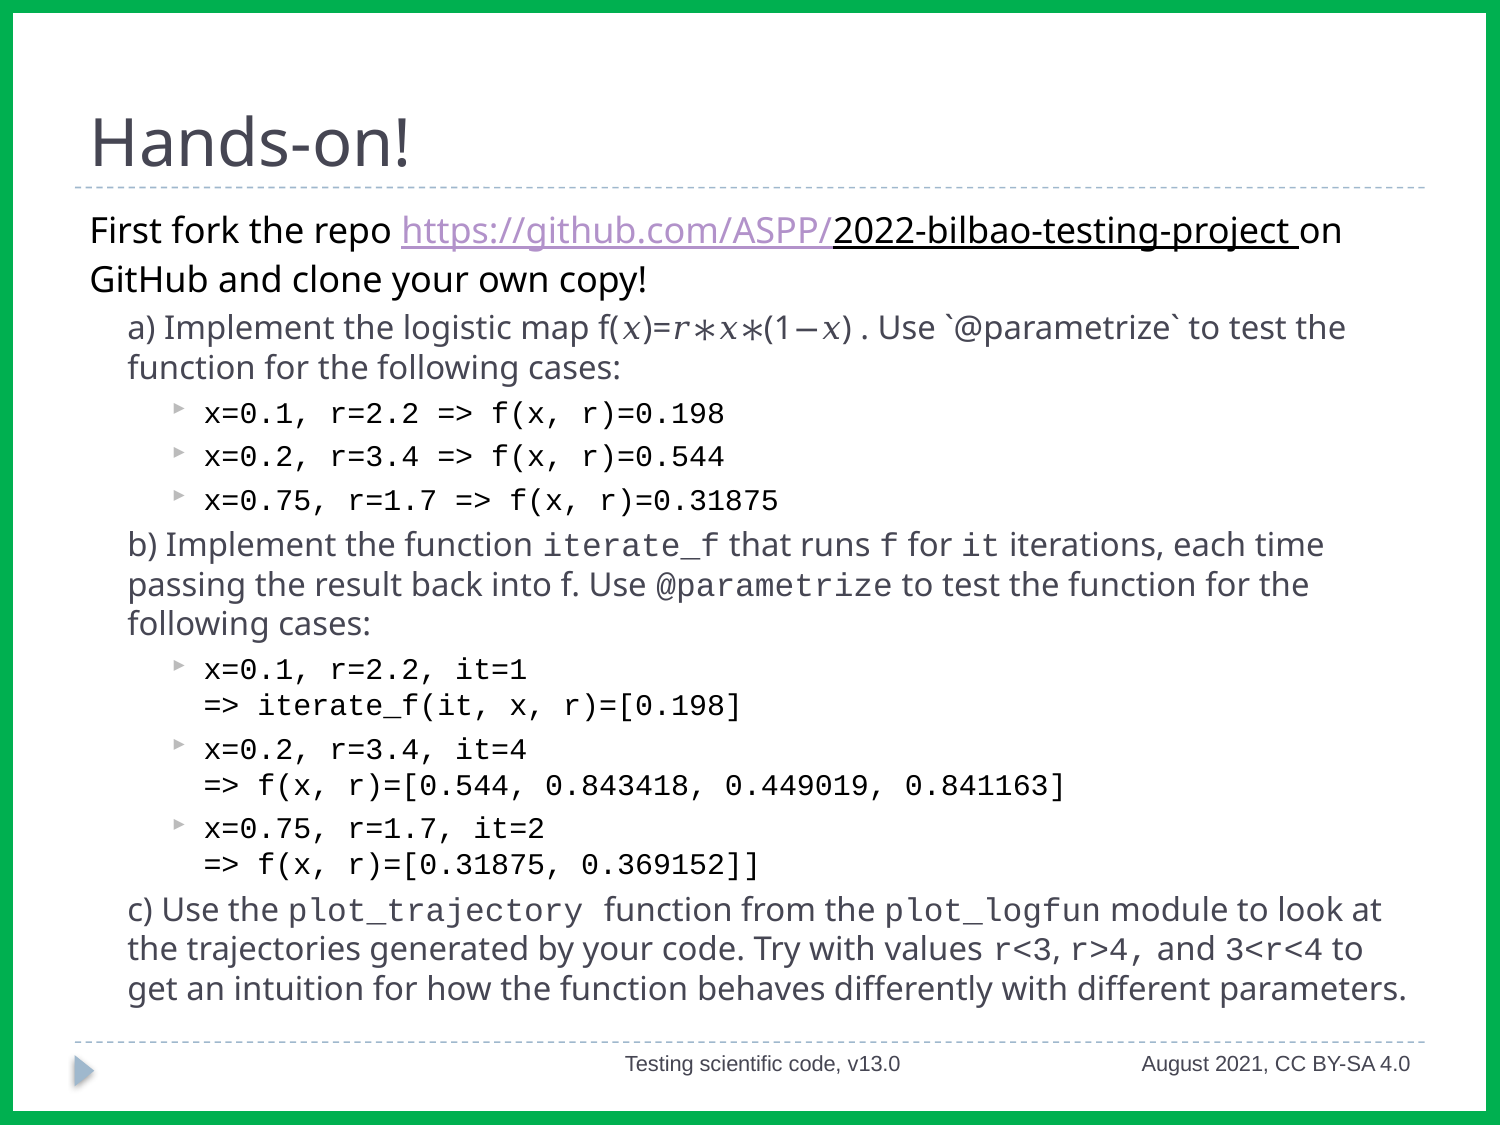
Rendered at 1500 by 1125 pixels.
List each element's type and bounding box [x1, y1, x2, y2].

text_box [0, 0, 1500, 1125]
